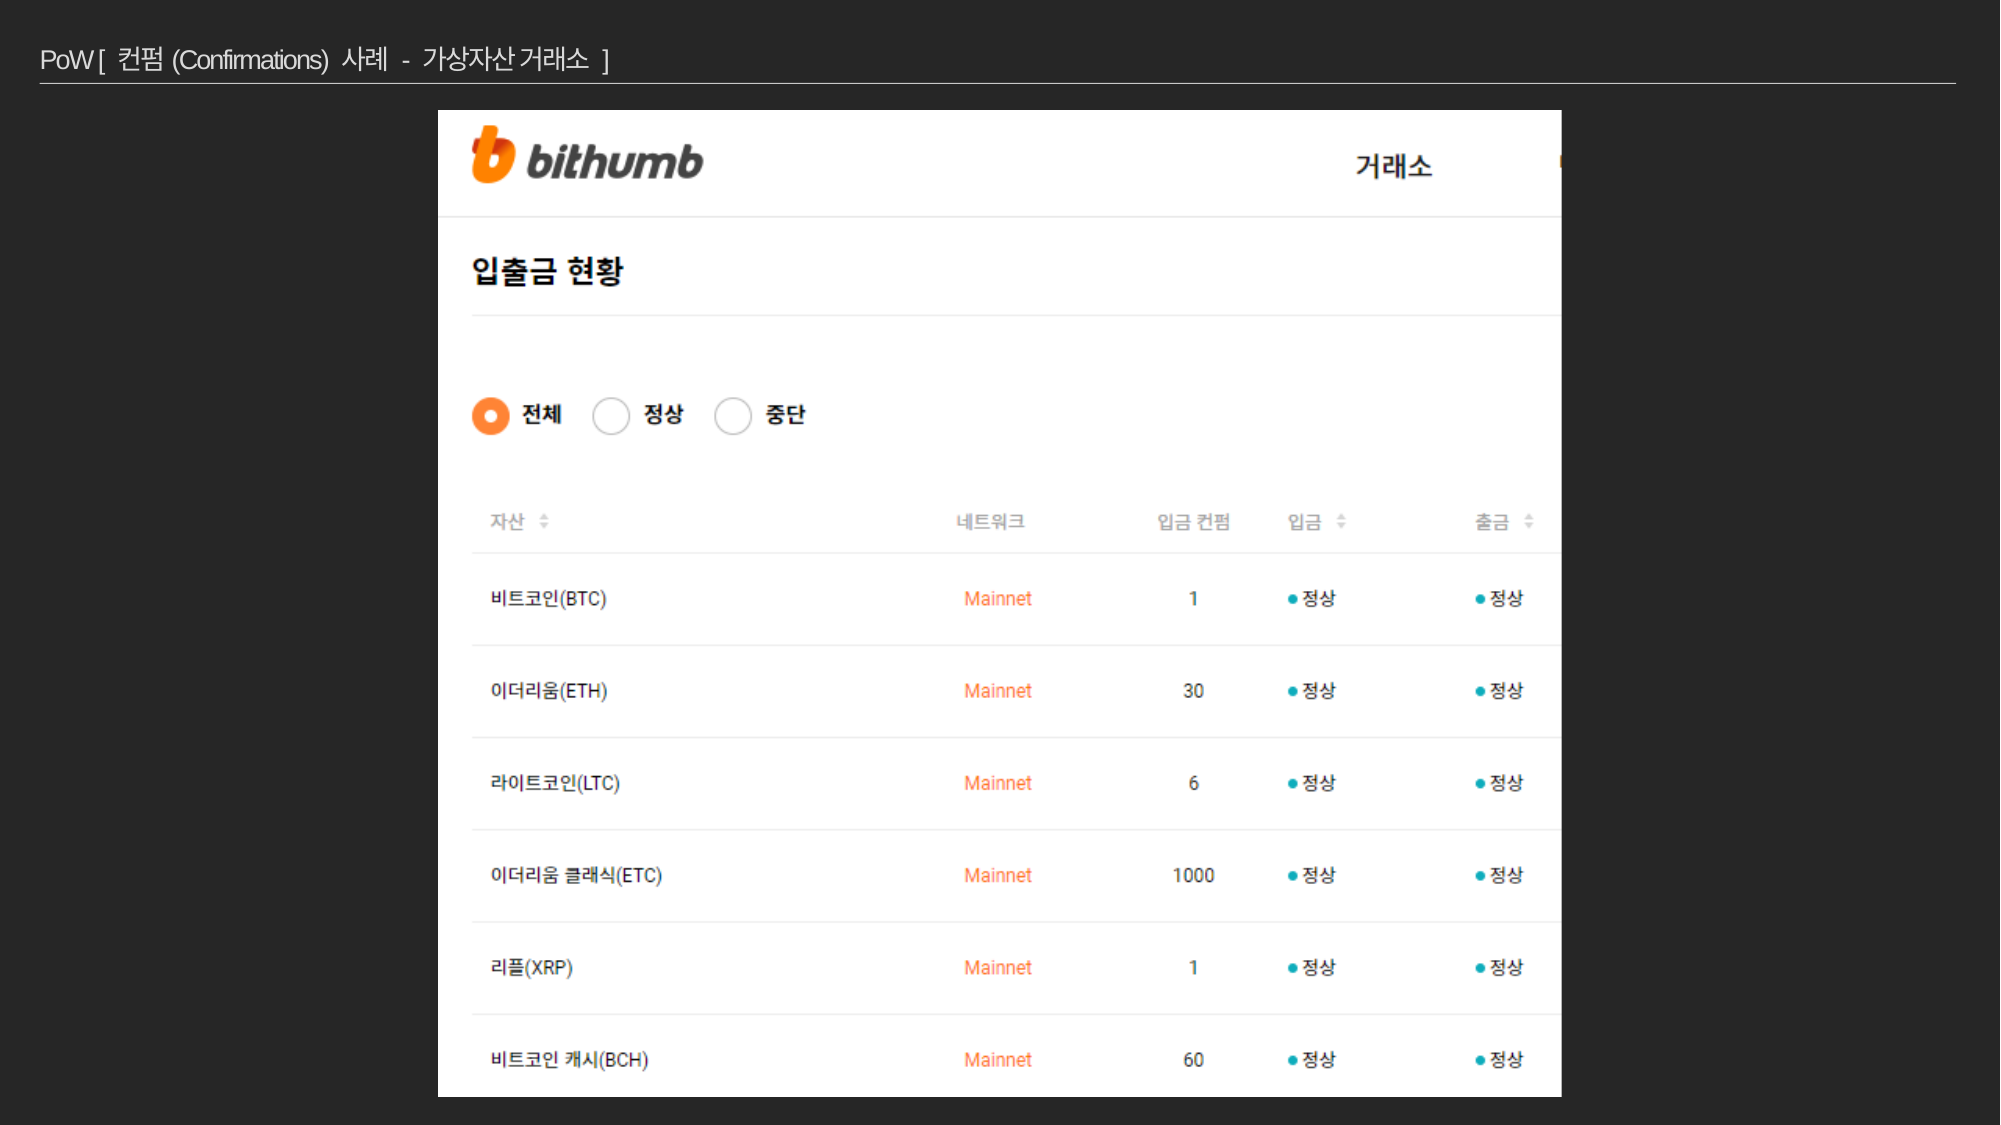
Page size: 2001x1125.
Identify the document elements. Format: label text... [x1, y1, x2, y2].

title PoW [ 컨펌(Confirmations) 사례 - 가상자산 거래소 ] [39, 31, 1961, 84]
picture [438, 110, 1562, 1097]
